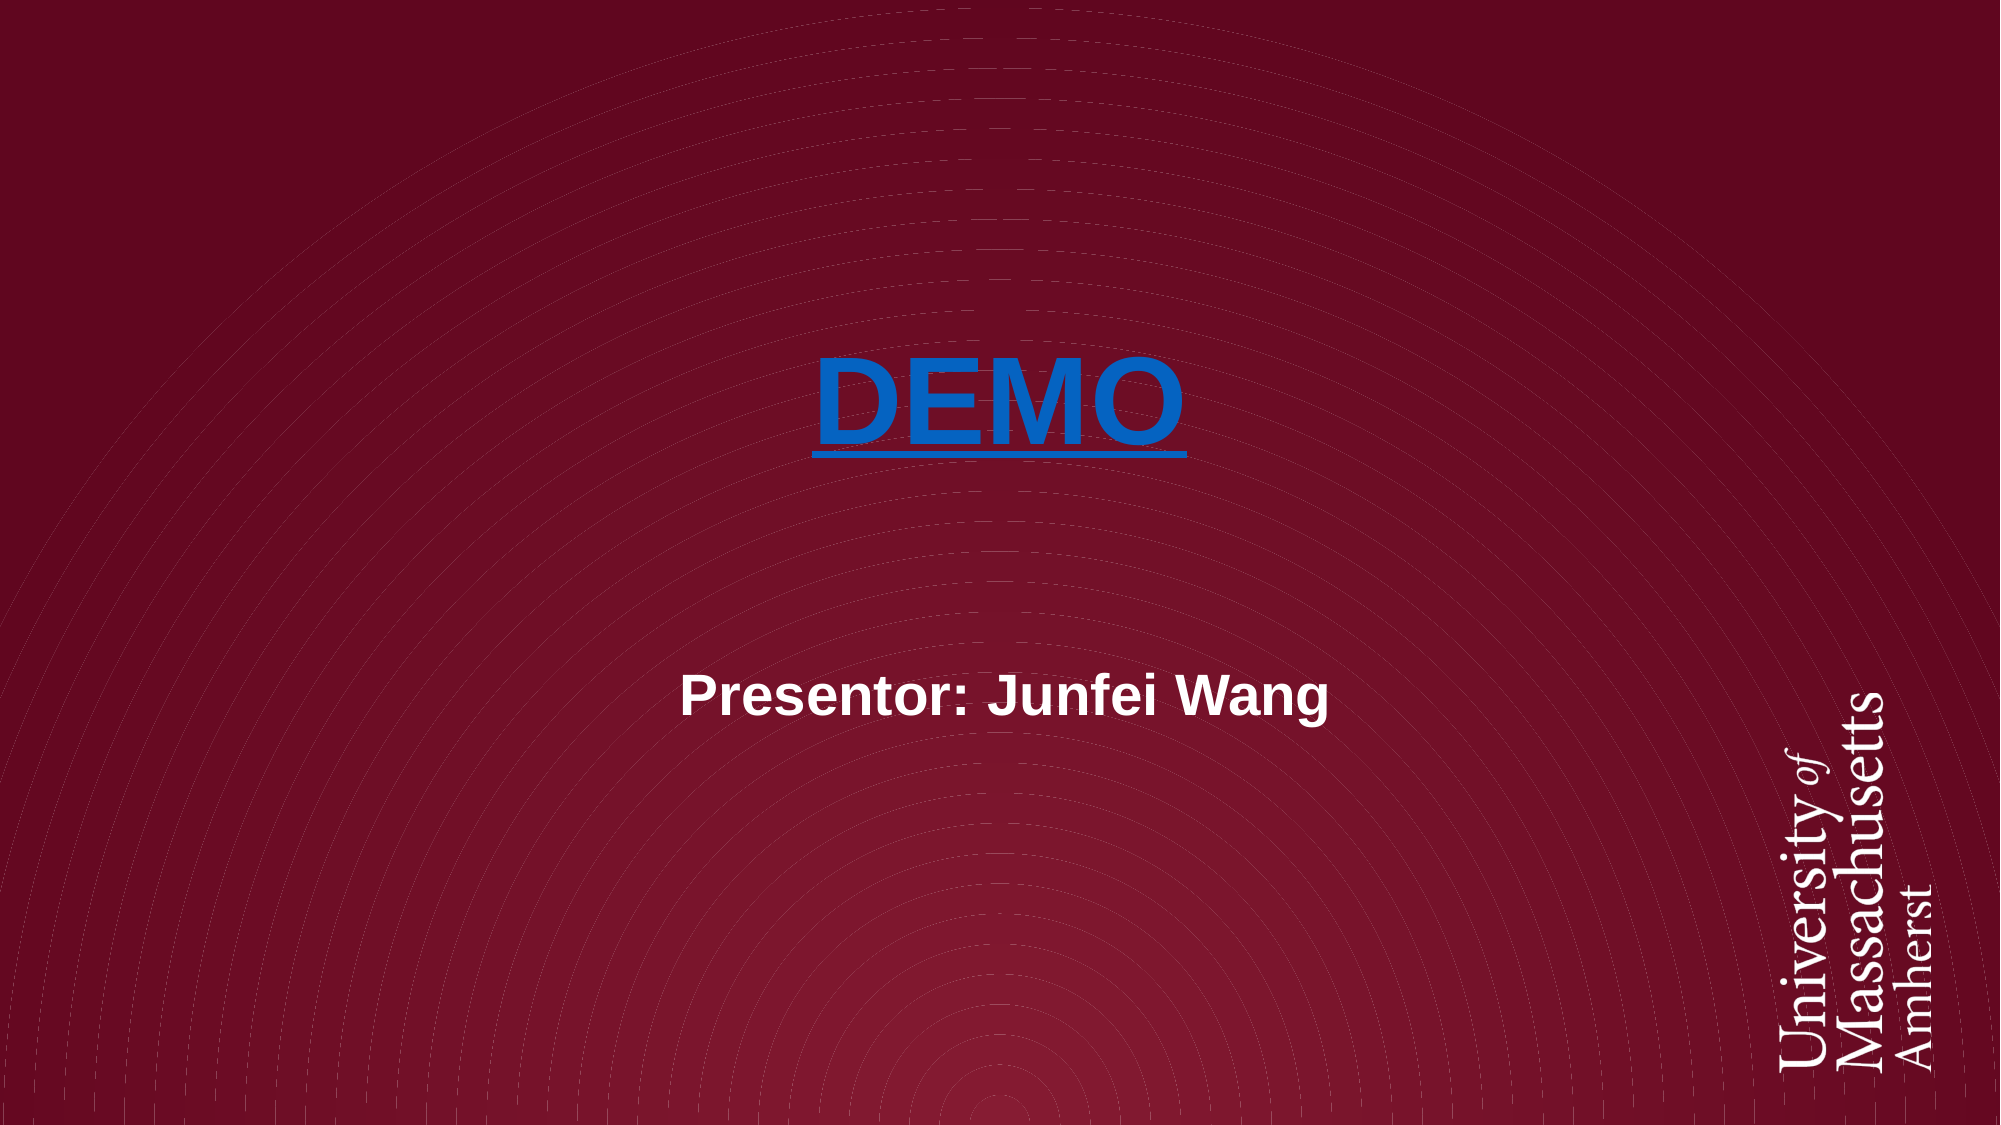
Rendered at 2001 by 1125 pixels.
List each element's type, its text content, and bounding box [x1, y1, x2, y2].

title DEMO [99, 311, 1900, 861]
text_box Presentor: Junfei Wang [665, 649, 1347, 735]
